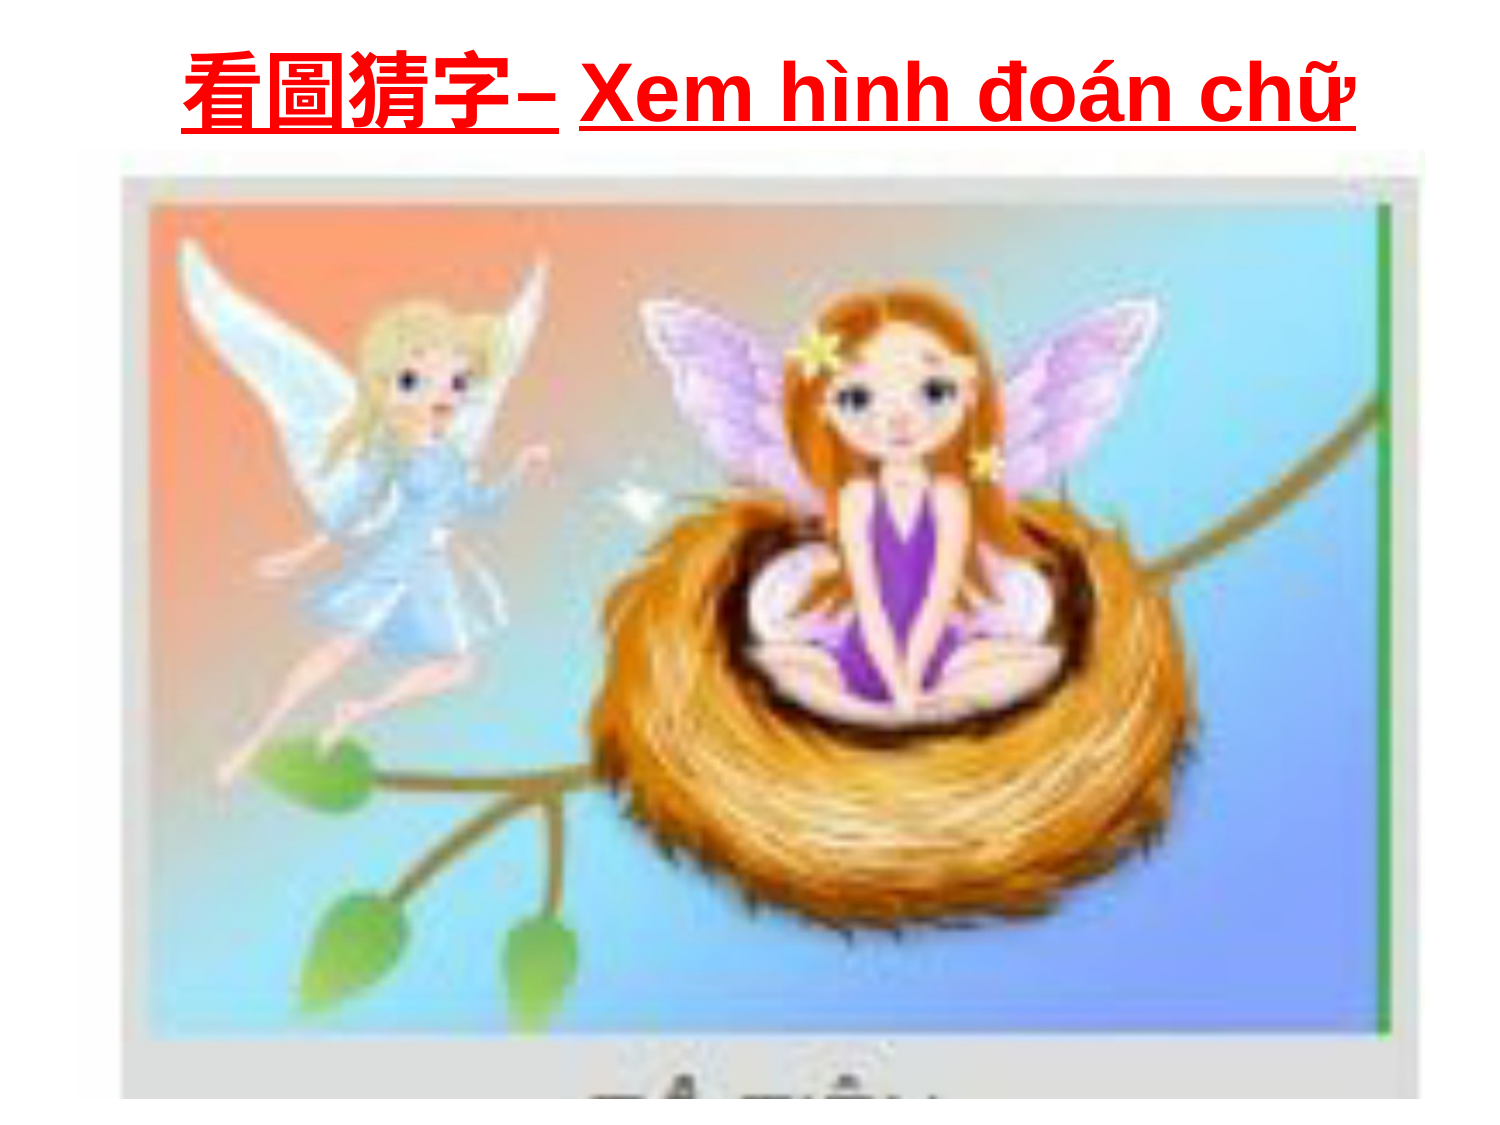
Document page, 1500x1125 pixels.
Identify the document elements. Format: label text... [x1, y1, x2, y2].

picture [78, 149, 1426, 1099]
text_box 看圖猜字–Xem hình đoán chữ [78, 30, 1459, 146]
